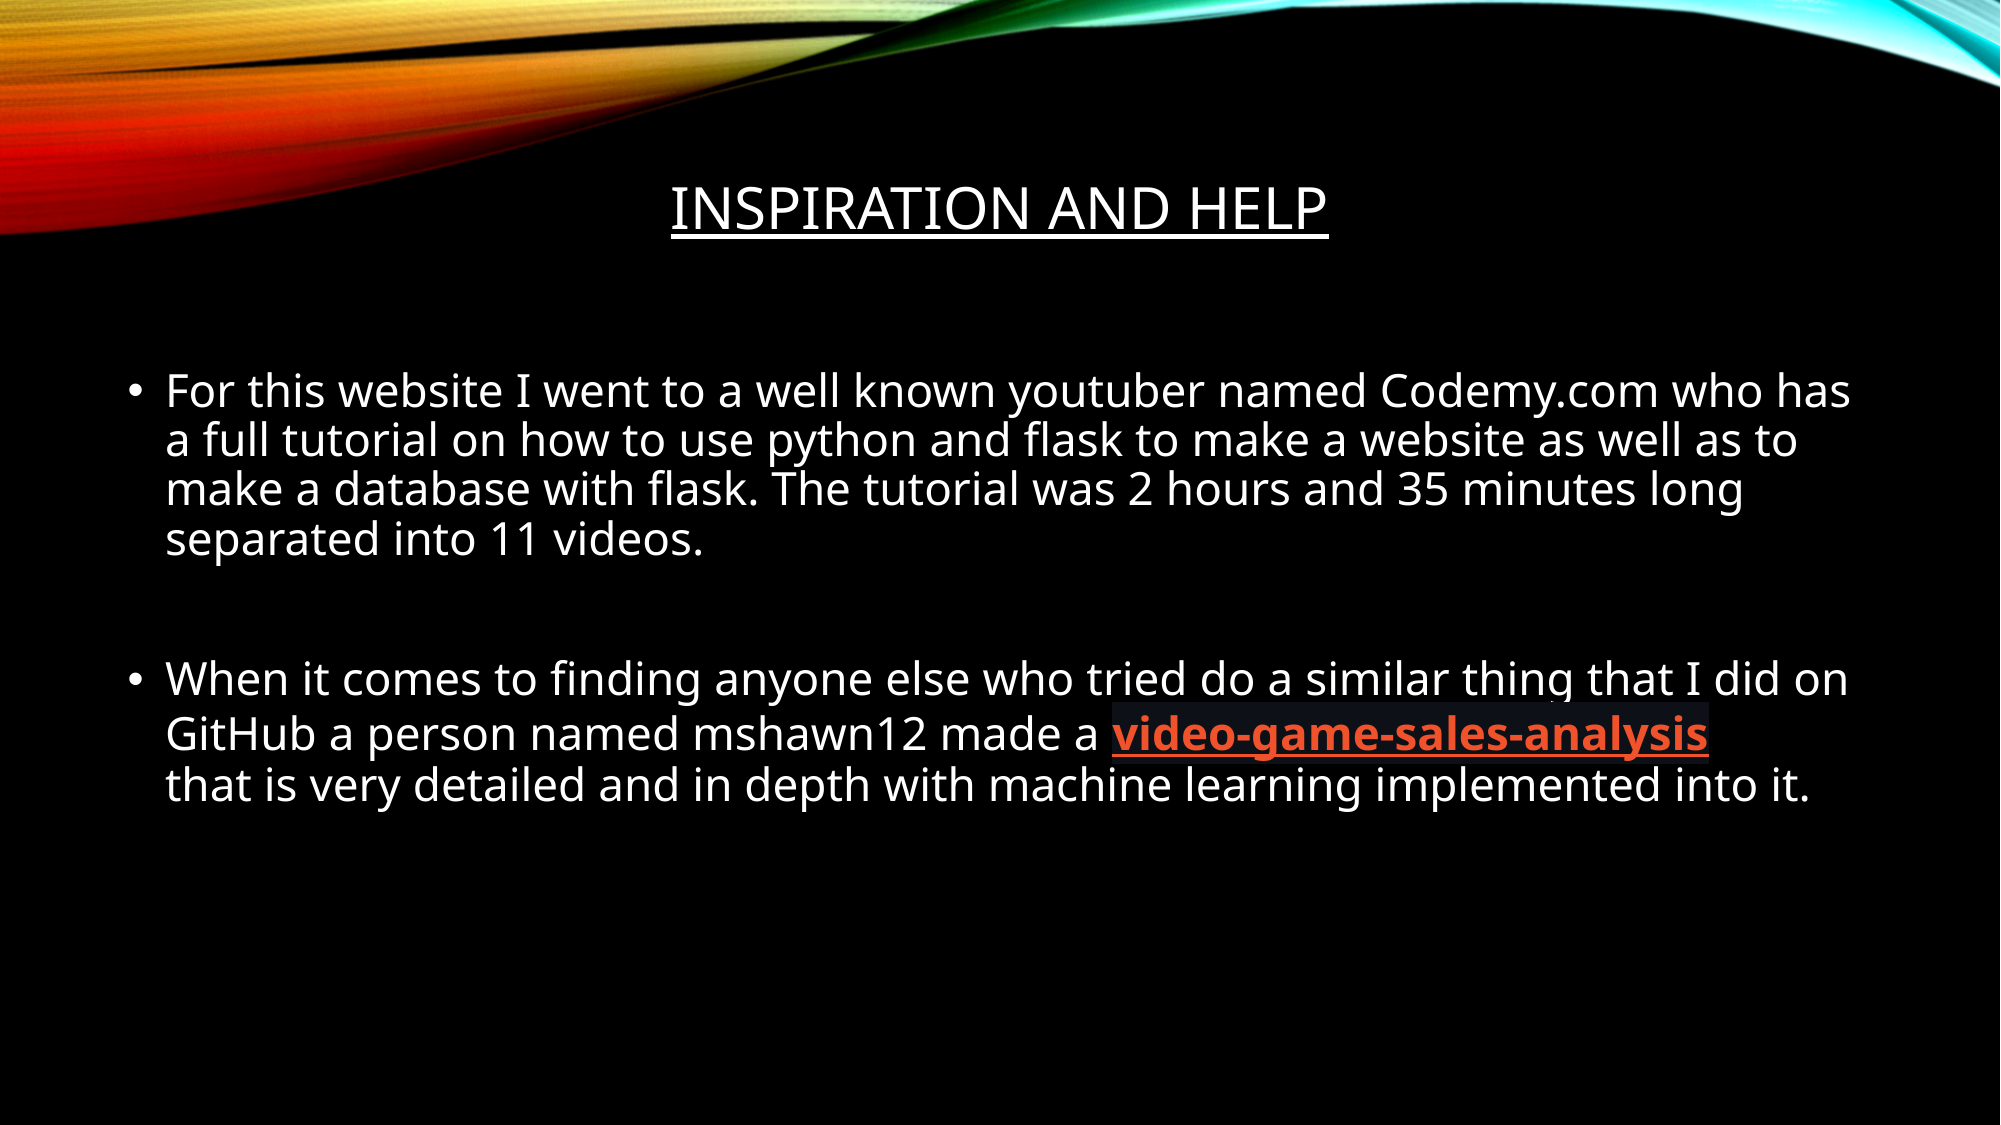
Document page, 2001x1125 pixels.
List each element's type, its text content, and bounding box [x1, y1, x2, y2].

picture [0, 0, 2000, 237]
title Inspiration and Help [293, 104, 1707, 317]
list For this website I went to a well known youtuber named Codemy.com who has a full tutorial on how to use python and flask to make a website as well as to make a database with flask. The tutorial was 2 hours and 35 minutes long separated into 11 videos. When it comes to finding anyone else who tried do a similar thing that I did on GitHub a person named mshawn12 made a video-game-sales-analysis that is very detailed and in depth with machine learning implemented into it. [112, 360, 1888, 1021]
